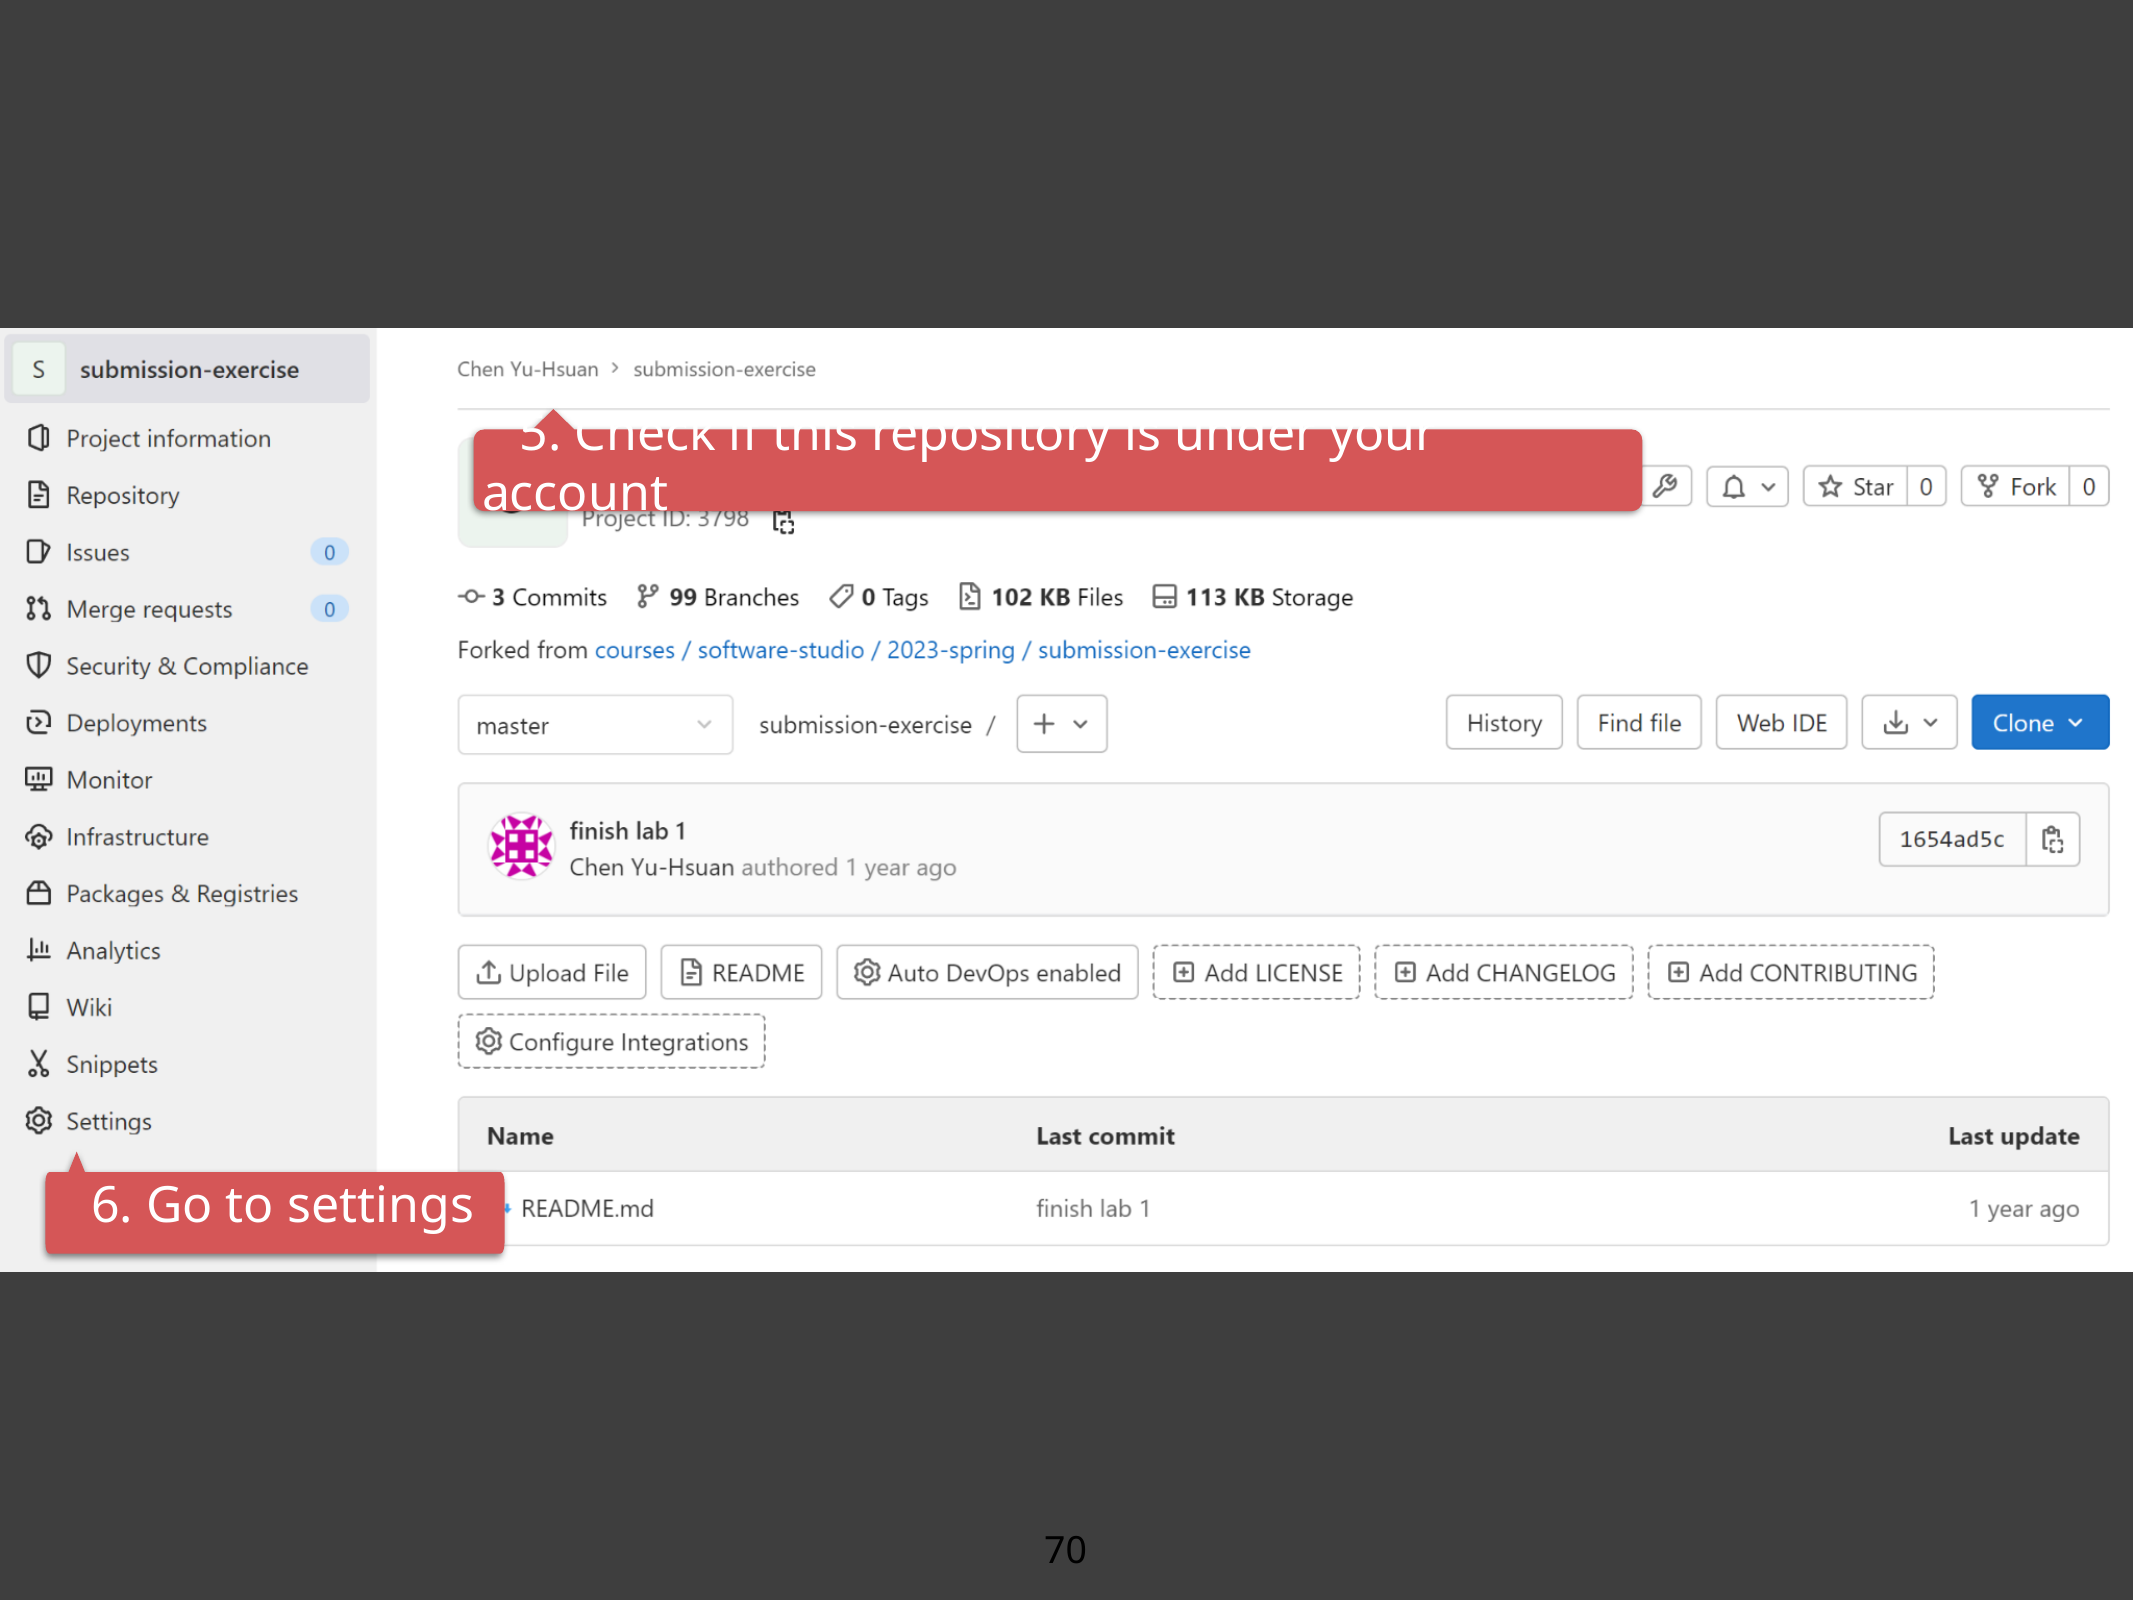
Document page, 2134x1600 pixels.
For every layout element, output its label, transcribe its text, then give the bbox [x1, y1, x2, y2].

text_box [45, 1151, 505, 1254]
slide_number ‹#› [1035, 1517, 1096, 1600]
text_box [473, 408, 1643, 512]
picture [0, 327, 2134, 1273]
